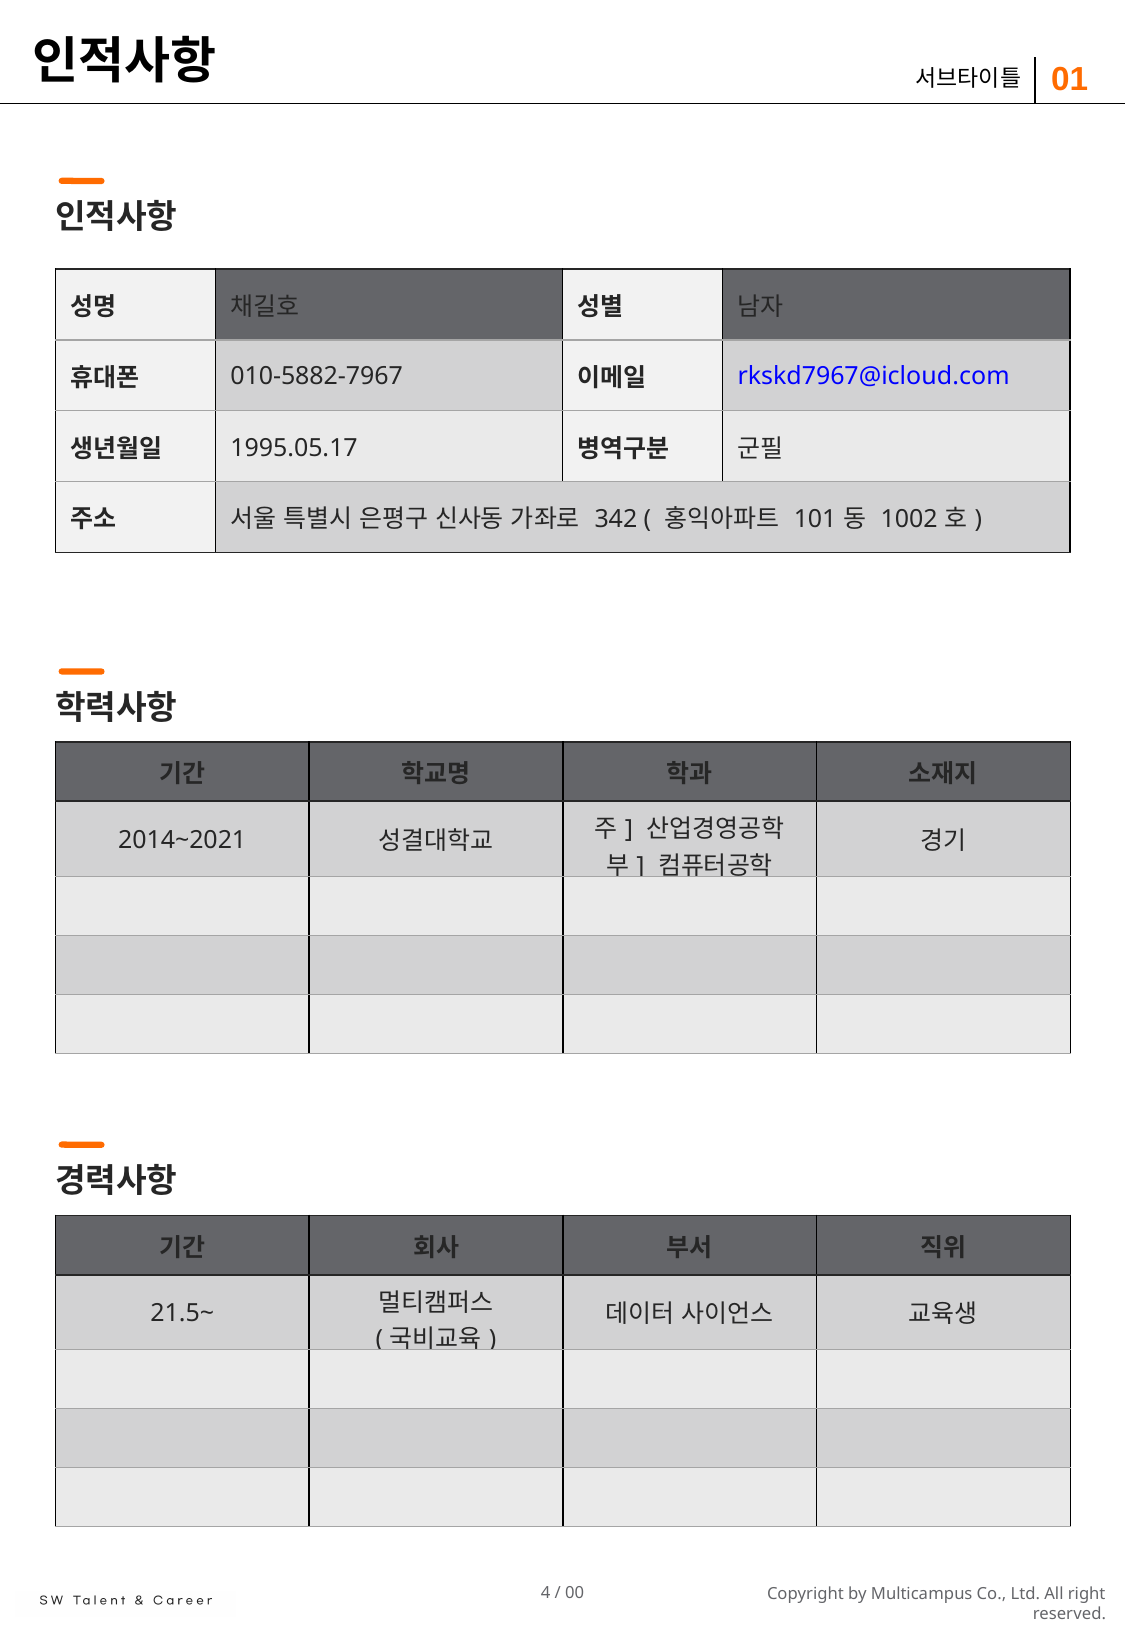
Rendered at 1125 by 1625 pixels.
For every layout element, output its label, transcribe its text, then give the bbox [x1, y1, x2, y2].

table_cell 이메일 [563, 341, 722, 410]
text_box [55, 1144, 212, 1216]
table_cell 휴대폰 [56, 341, 215, 410]
table_cell 병역구분 [563, 411, 722, 481]
table_cell [817, 936, 1070, 994]
table_cell 생년월일 [56, 411, 215, 481]
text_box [55, 180, 212, 250]
table_cell [56, 1468, 308, 1526]
table_cell 21.5~ [56, 1276, 308, 1349]
table_cell 주] 산업경영공학 부] 컴퓨터공학 [564, 802, 816, 876]
table_cell [564, 936, 816, 994]
picture [15, 1591, 236, 1617]
table_header 성별 [563, 270, 722, 339]
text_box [55, 671, 212, 743]
table_cell [310, 1468, 562, 1526]
table_header 회사 [310, 1216, 562, 1274]
table_cell 경기 [817, 802, 1070, 876]
table_cell 교육생 [817, 1276, 1070, 1349]
table_header 소재지 [817, 743, 1070, 800]
table_header 기간 [56, 743, 308, 800]
table_cell [817, 1468, 1070, 1526]
table_cell 주소 [56, 482, 215, 552]
table_cell [56, 1350, 308, 1408]
table_cell [310, 1350, 562, 1408]
table_cell [310, 936, 562, 994]
table_cell [564, 995, 816, 1053]
table_header 직위 [817, 1216, 1070, 1274]
table_cell [564, 1468, 816, 1526]
table_cell [310, 1409, 562, 1467]
table_cell [56, 936, 308, 994]
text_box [667, 49, 1105, 106]
table_header 학교명 [310, 743, 562, 800]
table_header 채길호 [216, 270, 562, 339]
table_header 학과 [564, 743, 816, 800]
table_cell [564, 877, 816, 935]
table_cell [310, 995, 562, 1053]
table_cell [817, 877, 1070, 935]
title 인적사항 [17, 12, 1120, 104]
table_cell [310, 877, 562, 935]
table_cell 성결대학교 [310, 802, 562, 876]
table_cell [56, 1409, 308, 1467]
table_cell 1995.05.17 [216, 411, 562, 481]
table_cell [817, 1350, 1070, 1408]
table_cell [817, 995, 1070, 1053]
table_cell 2014~2021 [56, 802, 308, 876]
table_cell [56, 877, 308, 935]
table_cell [56, 995, 308, 1053]
table_cell 멀티캠퍼스 (국비교육) [310, 1276, 562, 1349]
table_cell [564, 1409, 816, 1467]
table_cell [817, 1409, 1070, 1467]
table_header 성명 [56, 270, 215, 339]
table_cell 데이터 사이언스 [564, 1276, 816, 1349]
table_cell 010-5882-7967 [216, 341, 562, 410]
table_header 부서 [564, 1216, 816, 1274]
table_cell rkskd7967@icloud.com [723, 341, 1069, 410]
table_cell 서울 특별시 은평구 신사동 가좌로 342 ( 홍익아파트 101동 1002호) [216, 482, 1069, 552]
table_header 기간 [56, 1216, 308, 1274]
table_header 남자 [723, 270, 1069, 339]
table_cell 군필 [723, 411, 1069, 481]
table_cell [564, 1350, 816, 1408]
